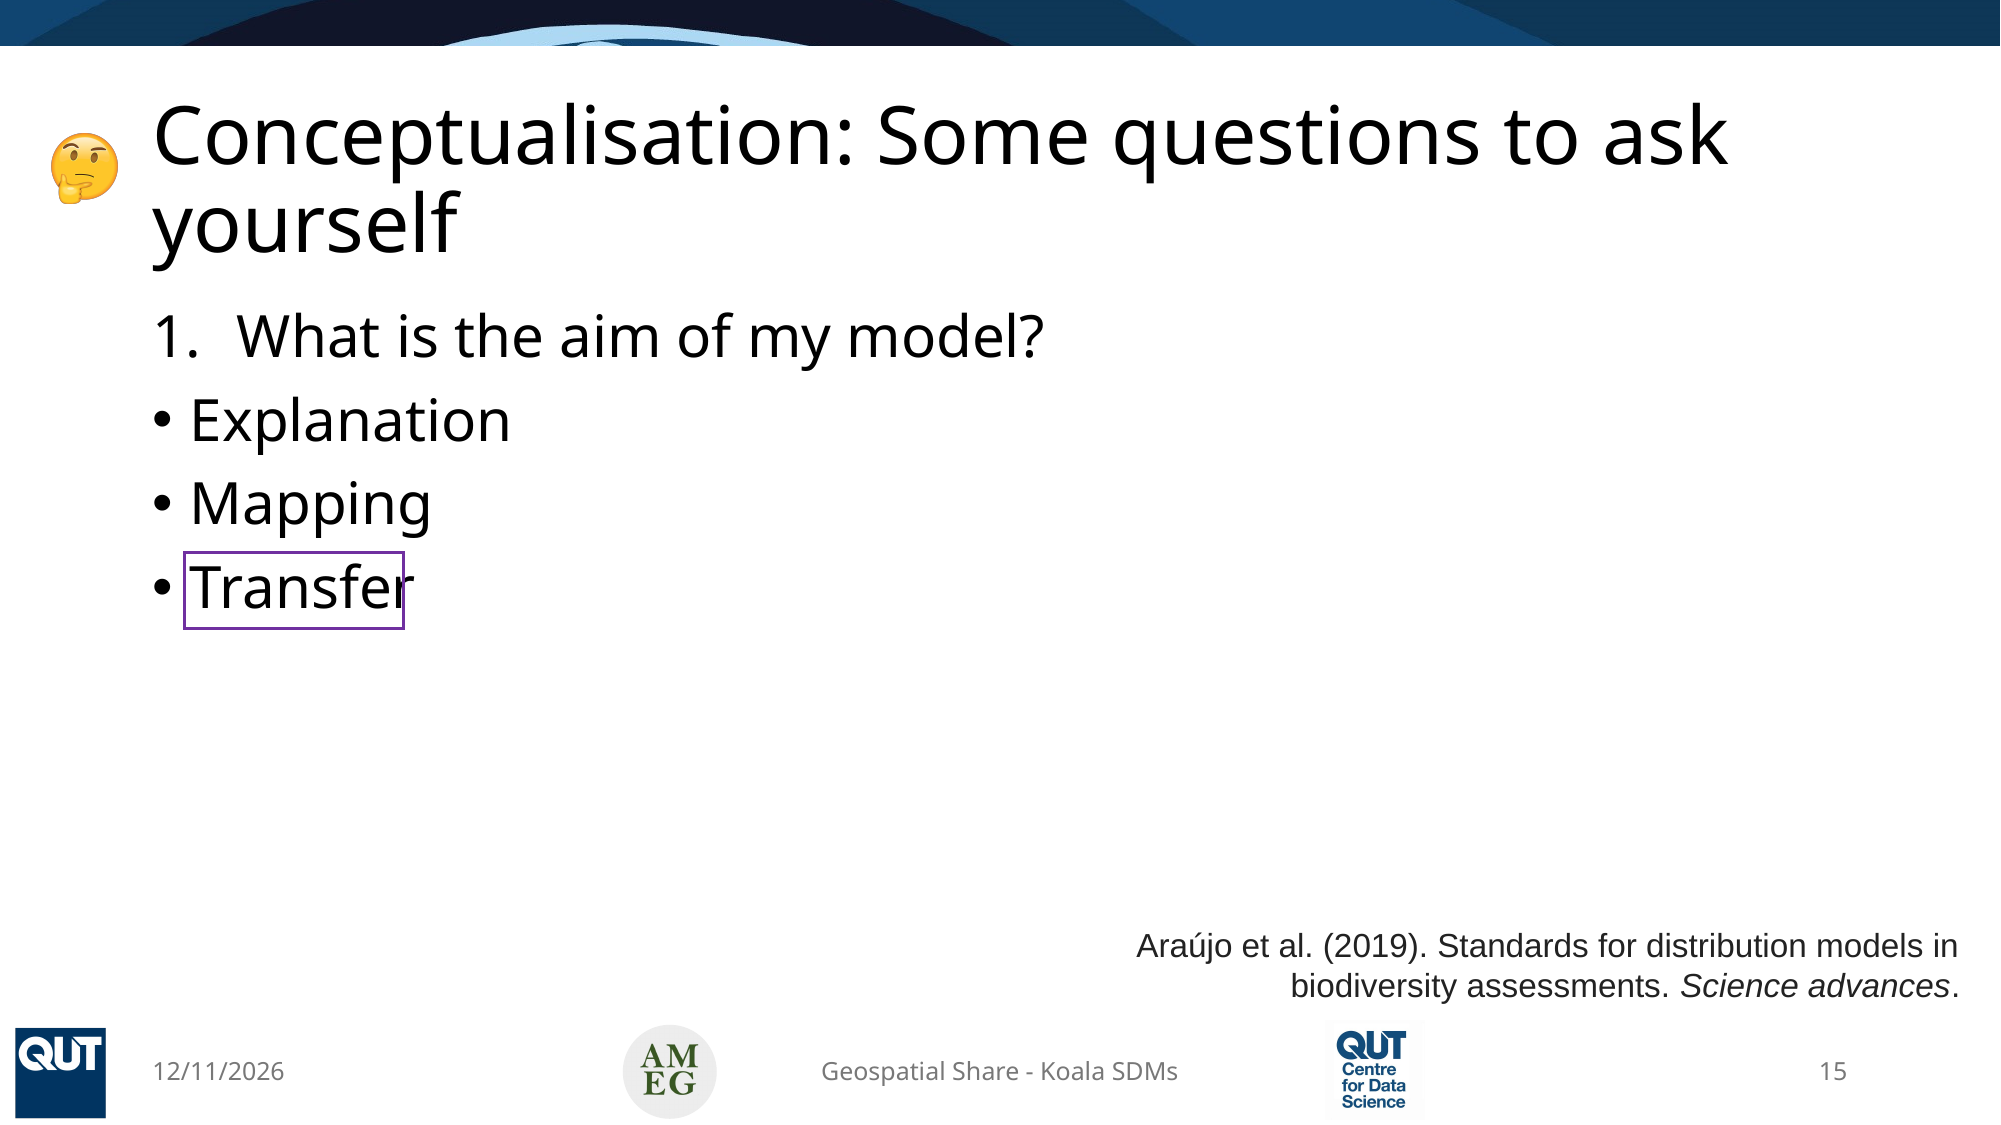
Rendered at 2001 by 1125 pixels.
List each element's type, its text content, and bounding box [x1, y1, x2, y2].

title Conceptualisation: Some questions to ask yourself [137, 87, 1863, 278]
picture [1325, 1020, 1425, 1120]
text_box Araújo et al. (2019). Standards for distribution models in biodiversity assessments. Science advances. [974, 917, 1975, 1012]
slide_number 15 [1412, 1042, 1863, 1103]
picture [0, 1020, 111, 1125]
footer Geospatial Share - Koala SDMs [662, 1042, 1338, 1103]
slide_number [137, 1042, 588, 1103]
picture [622, 1024, 707, 1119]
list What is the aim of my model? Explanation Mapping Transfer [137, 299, 1863, 1014]
picture [48, 132, 121, 205]
picture [0, 0, 2000, 46]
text_box [183, 551, 405, 630]
